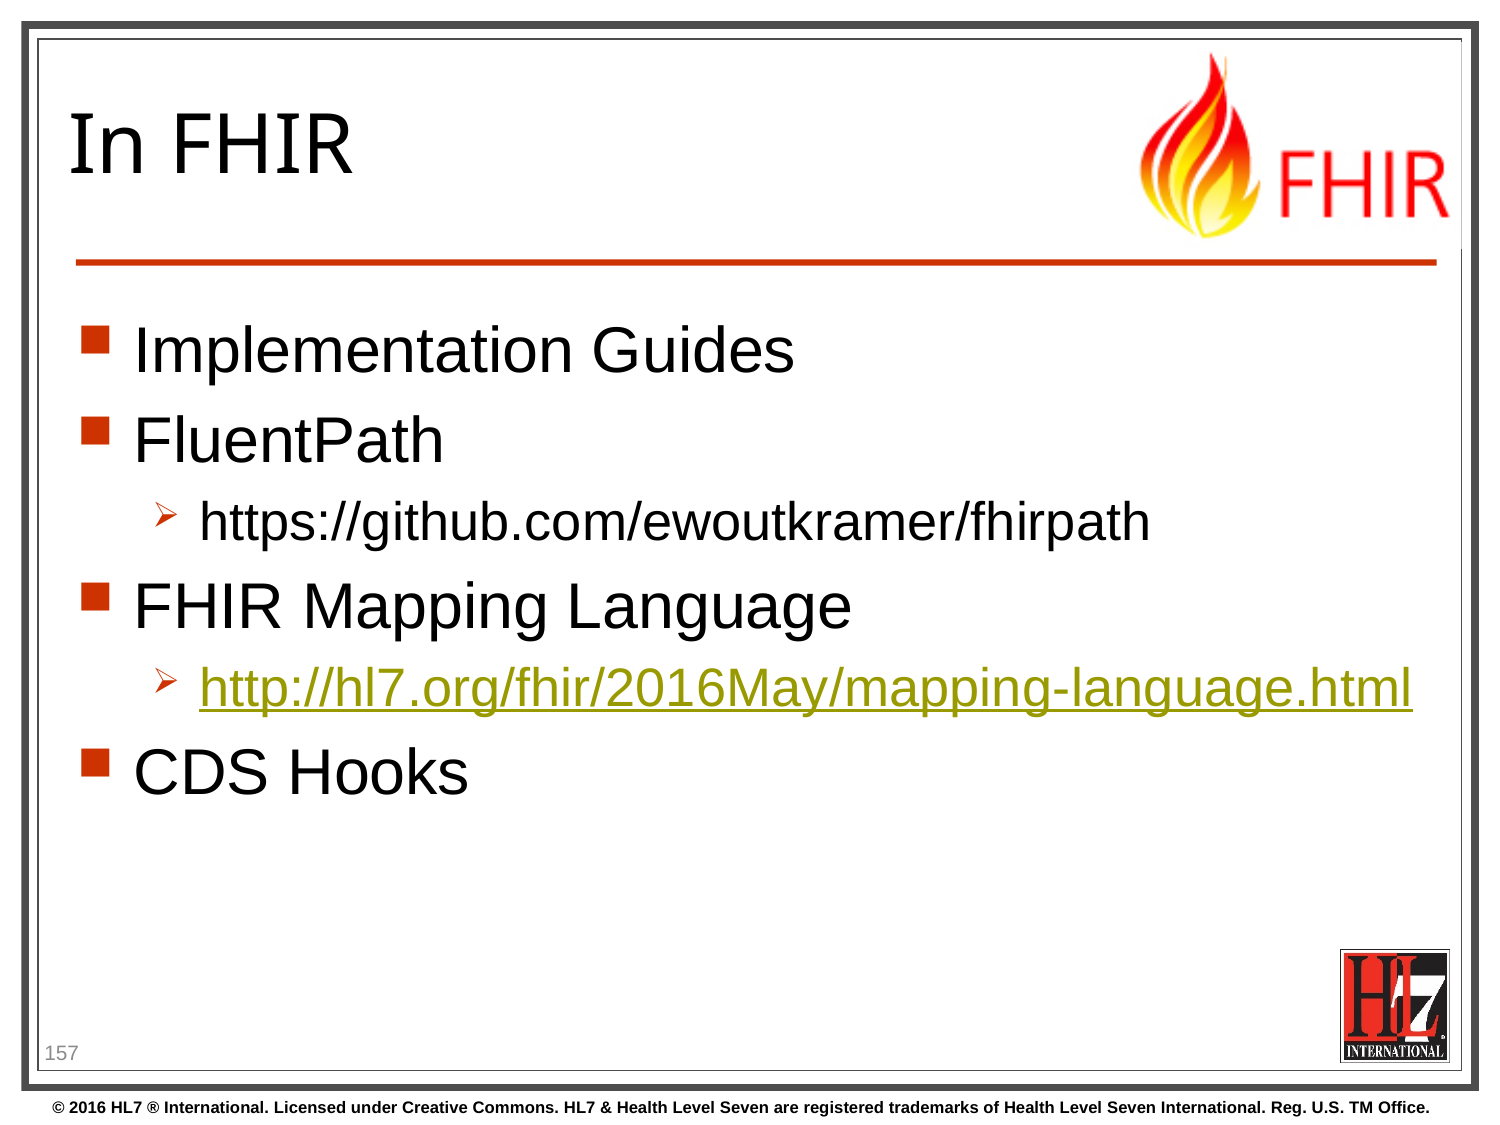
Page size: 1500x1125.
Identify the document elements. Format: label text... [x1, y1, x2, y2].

list Implementation Guides FluentPath https://github.com/ewoutkramer/fhirpath FHIR Mapping Language http://hl7.org/fhir/2016May/mapping-language.html CDS Hooks [62, 299, 1438, 1035]
slide_number 157 [29, 1034, 148, 1071]
picture [1128, 42, 1462, 249]
title In FHIR [53, 54, 1128, 244]
picture [1340, 949, 1450, 1063]
